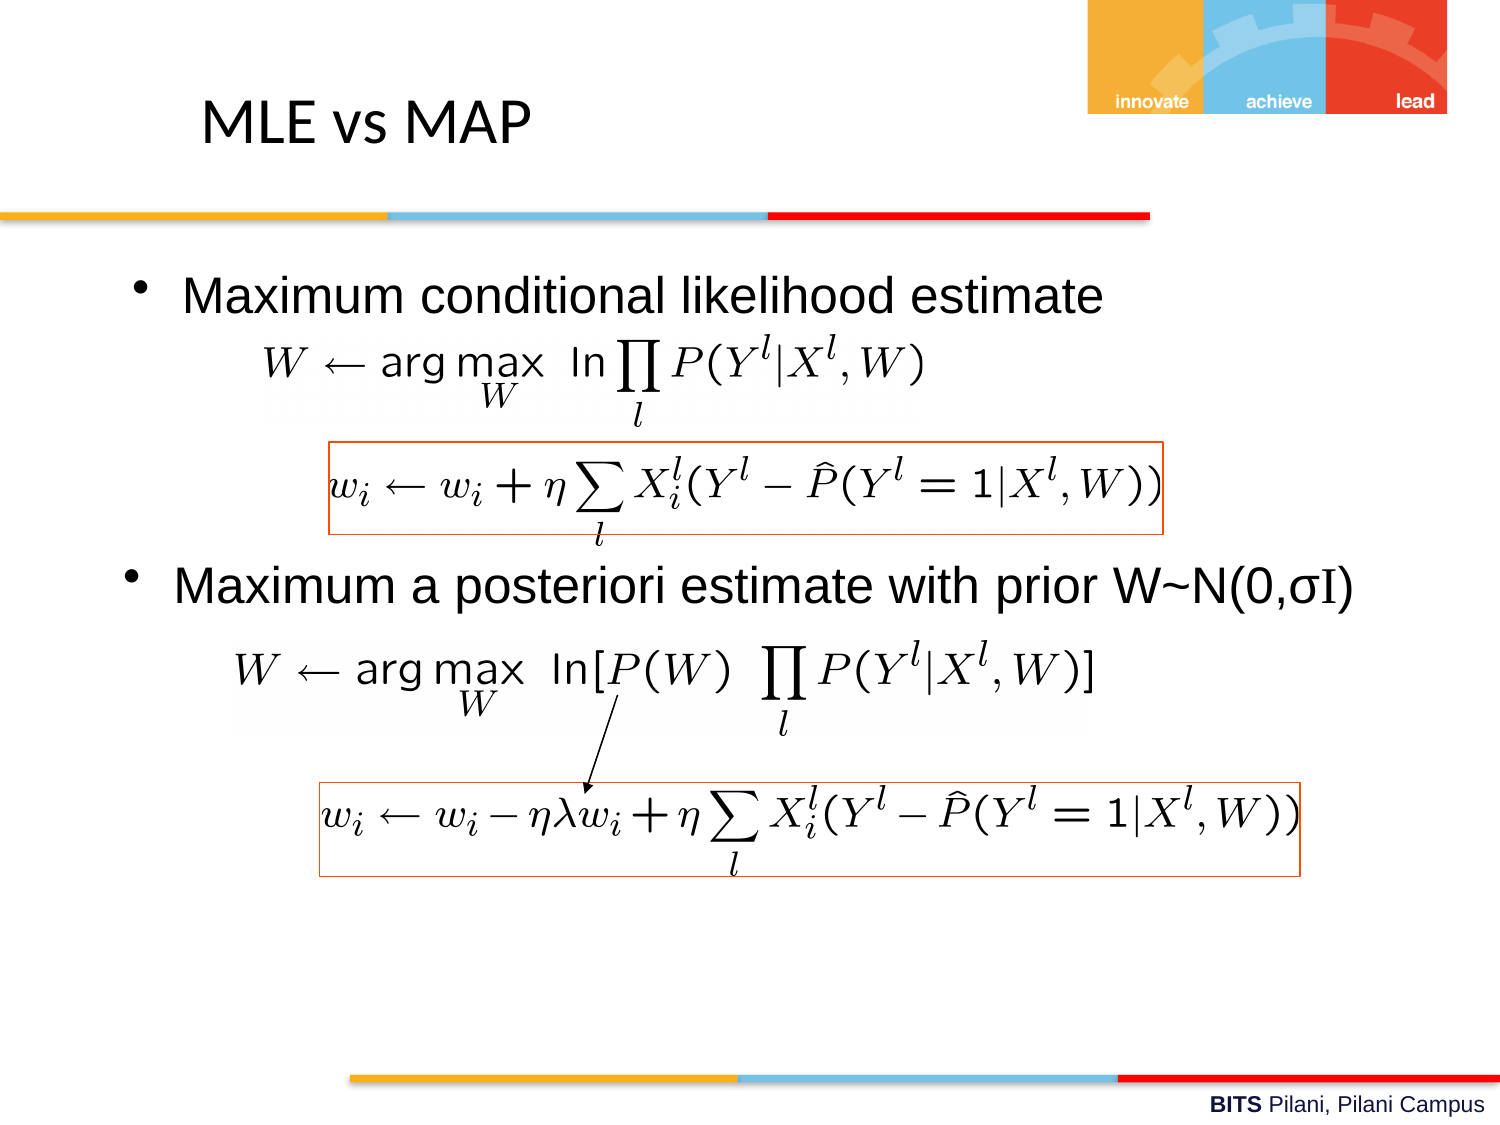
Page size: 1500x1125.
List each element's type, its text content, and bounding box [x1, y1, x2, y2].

text_box [328, 442, 1163, 535]
text_box Maximum conditional likelihood estimate [130, 260, 1106, 324]
text_box [328, 535, 1161, 546]
text_box [235, 640, 1092, 736]
text_box [319, 782, 1301, 877]
picture [1087, 0, 1448, 114]
text_box [582, 781, 594, 795]
text_box [264, 334, 923, 427]
text_box Maximum a posteriori estimate with prior W~N(0,σI) [121, 550, 1356, 614]
title MLE vs MAP [199, 20, 586, 211]
